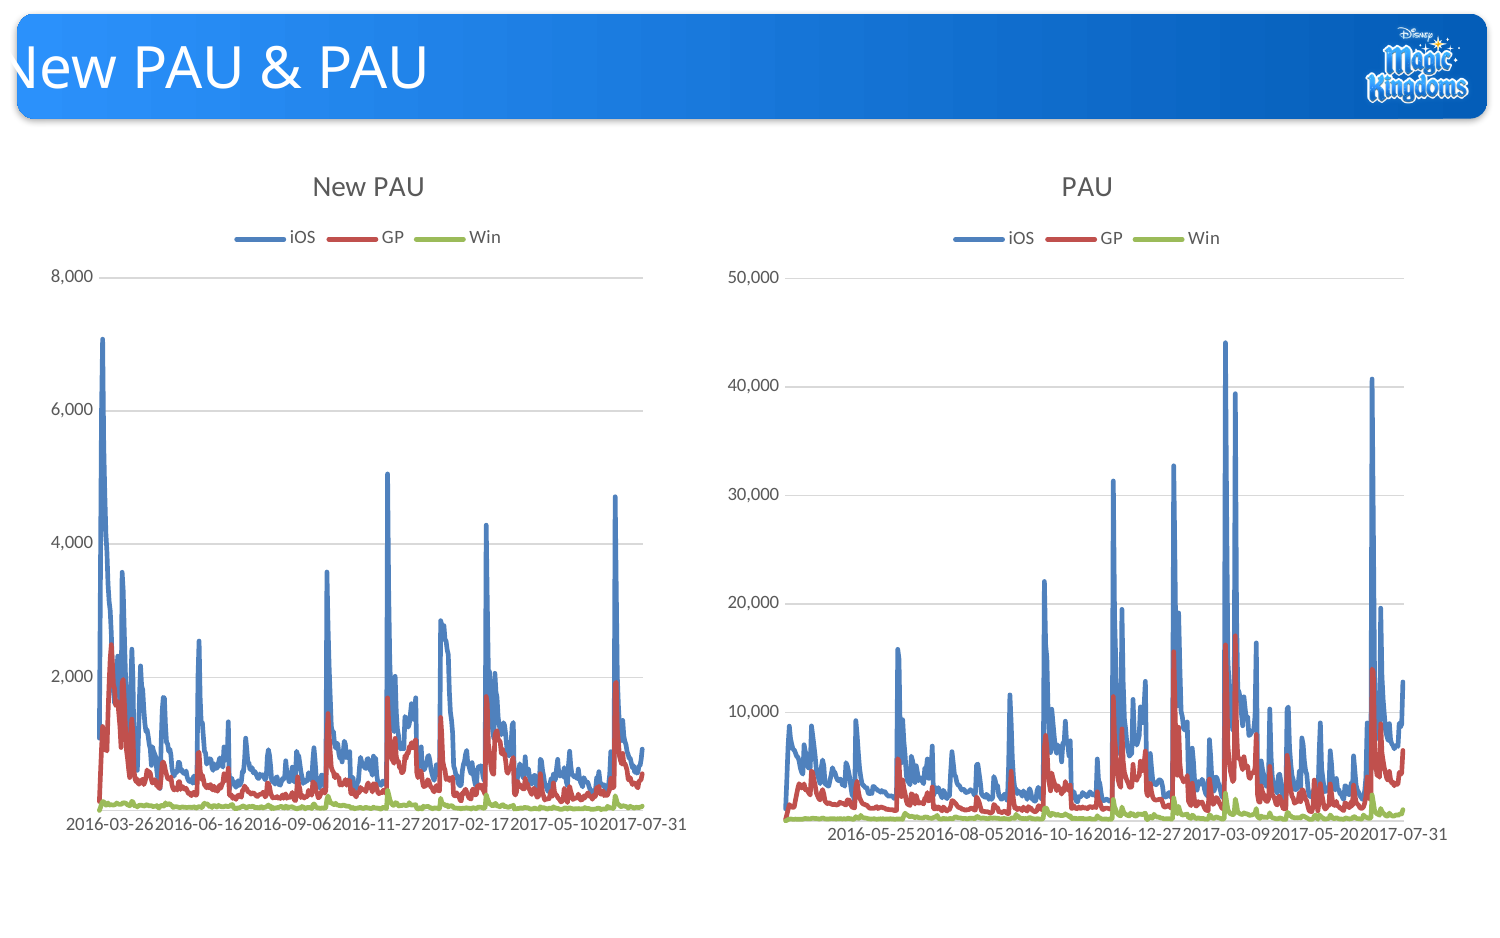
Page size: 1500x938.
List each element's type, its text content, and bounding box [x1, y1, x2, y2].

text_box New PAU & PAU [0, 23, 445, 109]
picture [1347, 13, 1488, 119]
text_box [18, 12, 1348, 120]
chart [37, 143, 701, 850]
chart [712, 143, 1463, 861]
